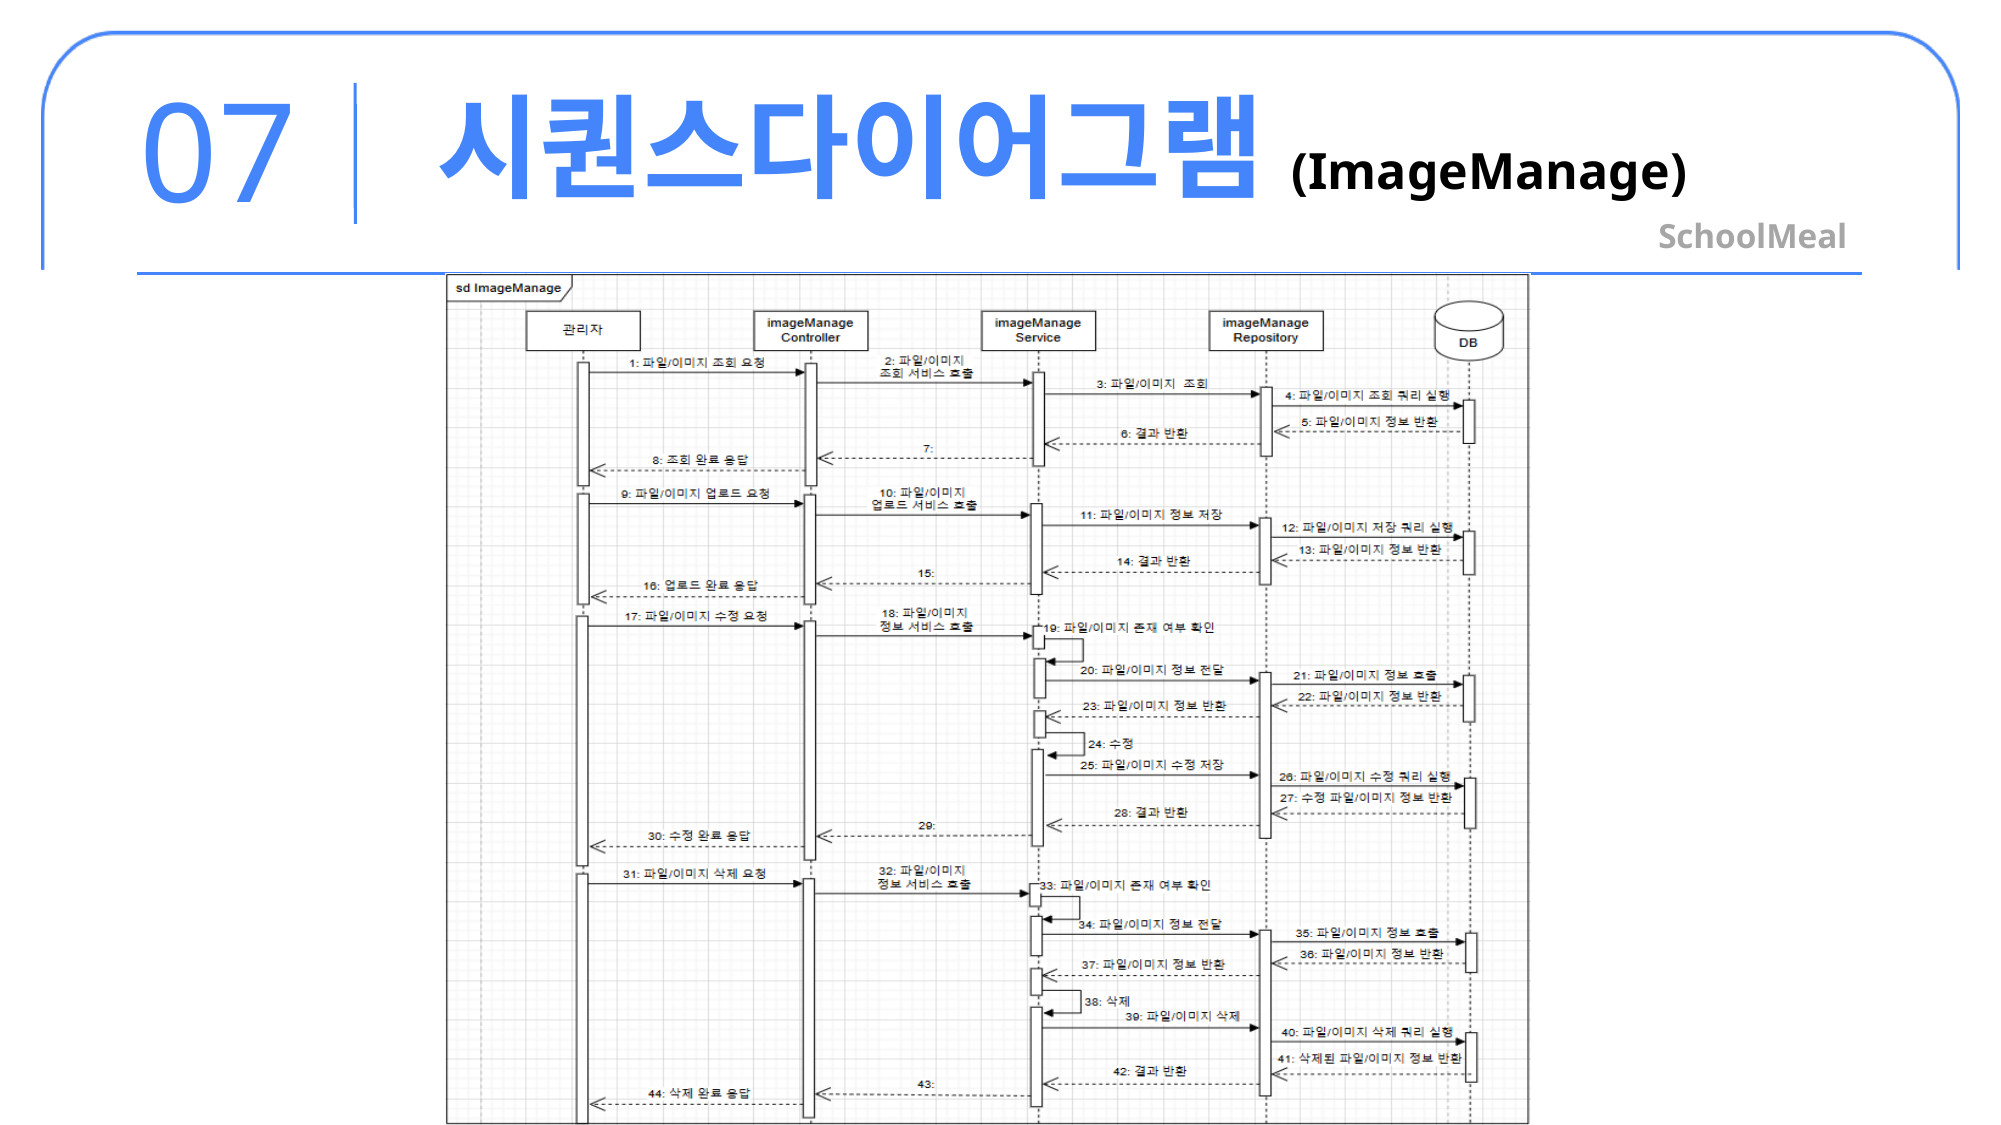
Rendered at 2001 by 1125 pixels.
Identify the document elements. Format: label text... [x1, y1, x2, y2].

picture [445, 273, 1531, 1125]
picture [43, 31, 1959, 270]
text_box 07 [85, 57, 351, 237]
title 시퀀스다이어그램(ImageManage) [421, 44, 1857, 263]
